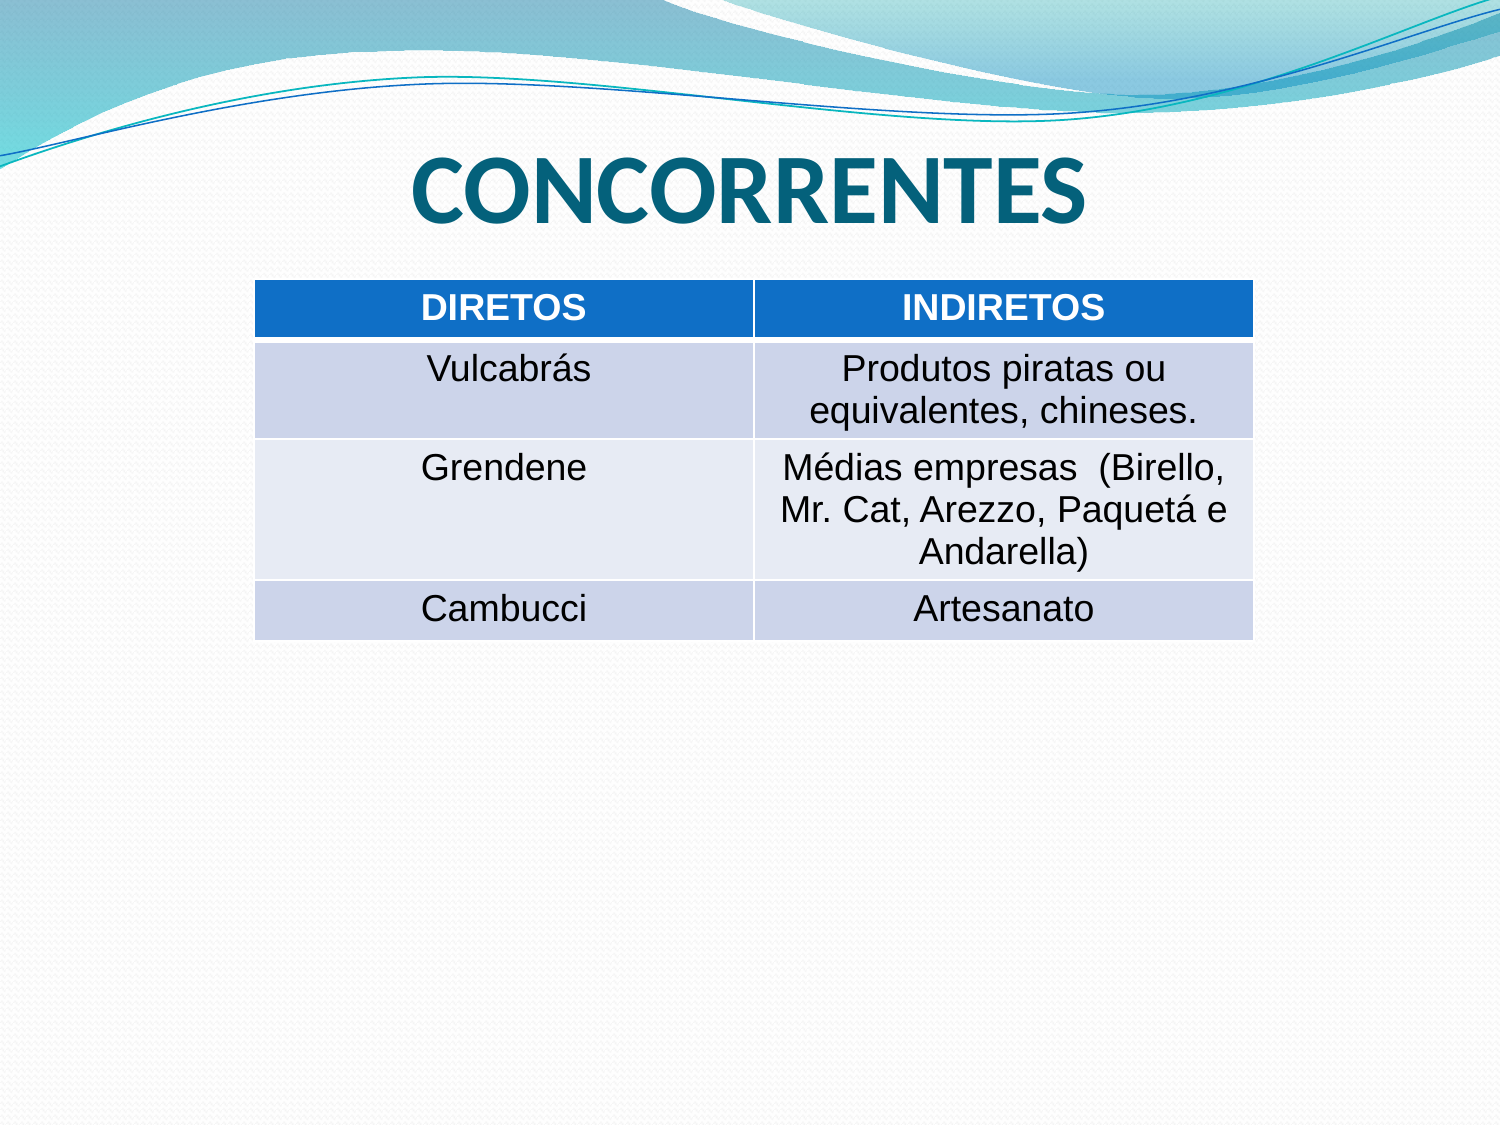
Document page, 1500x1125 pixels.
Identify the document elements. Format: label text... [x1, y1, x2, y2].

table_cell Artesanato [755, 581, 1253, 640]
table_cell Grendene [255, 440, 753, 579]
table_cell Cambucci [255, 581, 753, 640]
table_header DIRETOS [255, 280, 753, 337]
table_cell Médias empresas (Birello, Mr. Cat, Arezzo, Paquetá e Andarella) [755, 440, 1253, 579]
table_cell Produtos piratas ou equivalentes, chineses. [755, 343, 1253, 438]
table_cell Vulcabrás [255, 343, 753, 438]
table_header INDIRETOS [755, 280, 1253, 337]
title CONCORRENTES [75, 115, 1425, 244]
